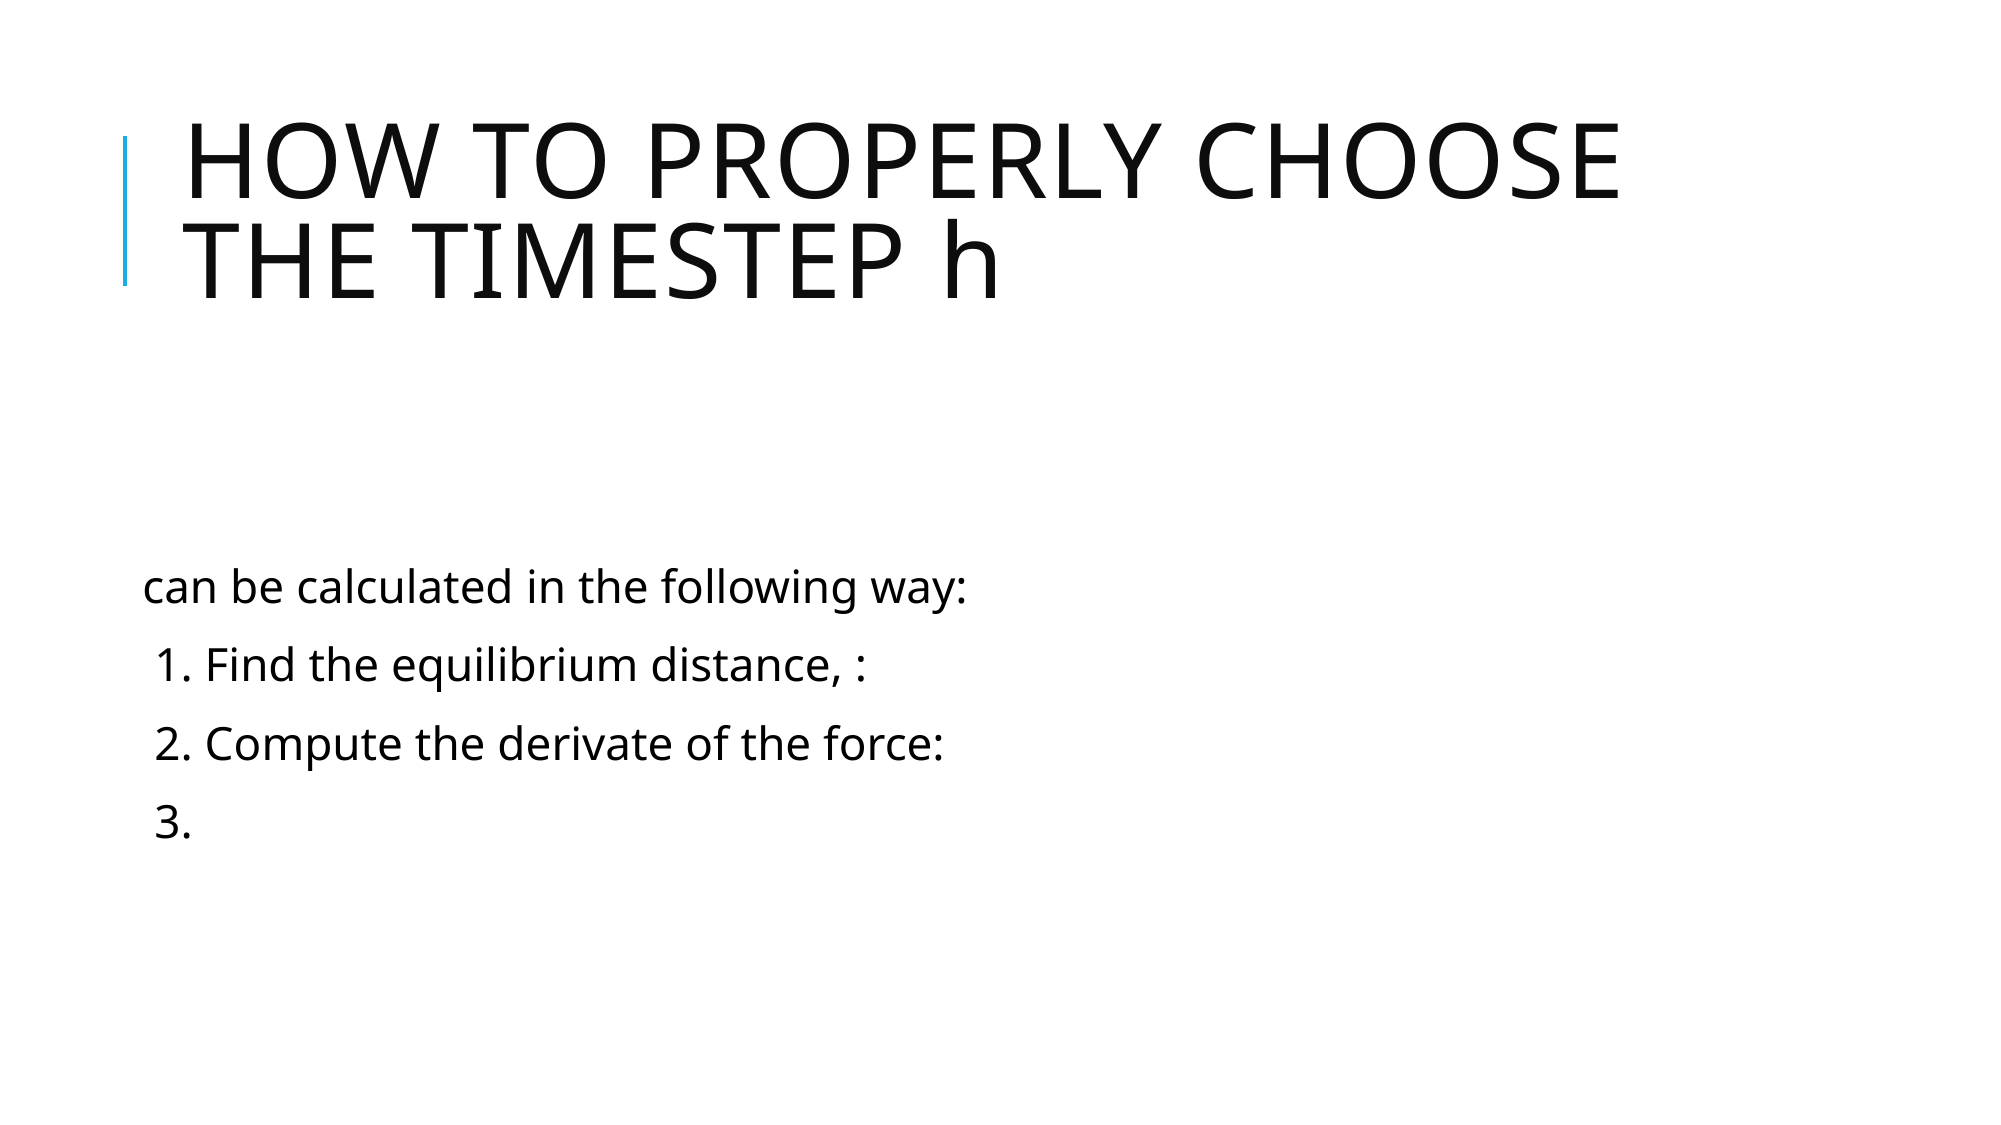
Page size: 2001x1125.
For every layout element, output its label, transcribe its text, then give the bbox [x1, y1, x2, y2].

title How to properly Choose the timestep h [168, 96, 1763, 342]
